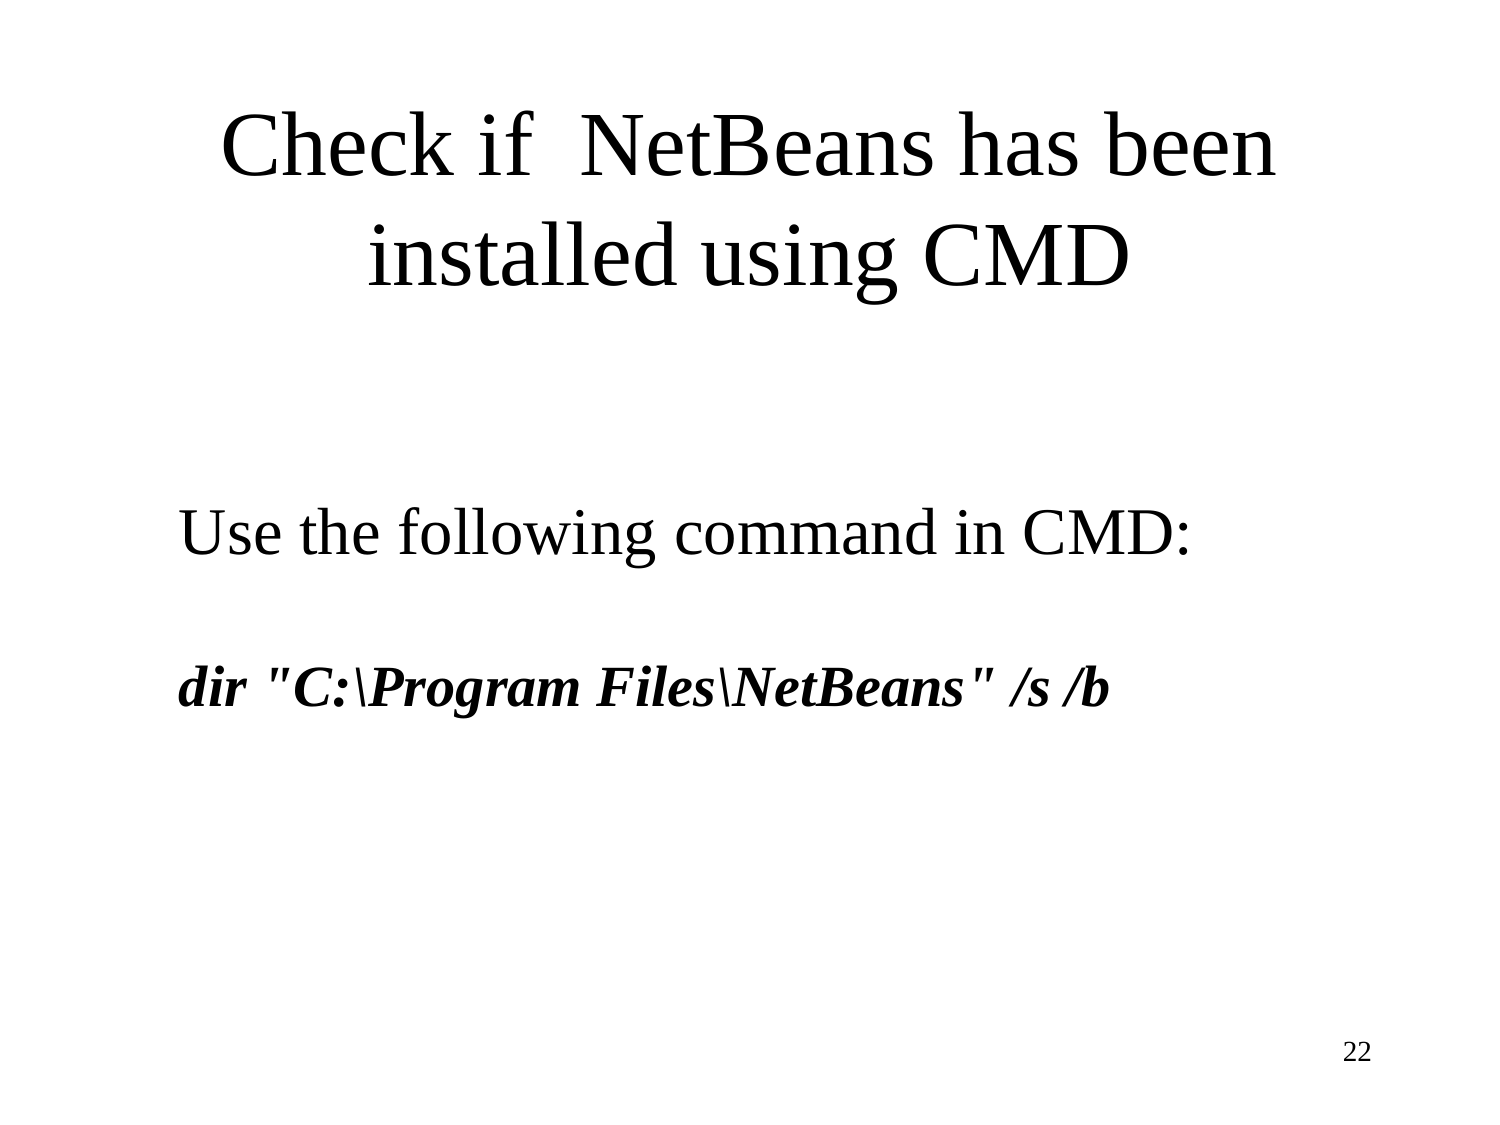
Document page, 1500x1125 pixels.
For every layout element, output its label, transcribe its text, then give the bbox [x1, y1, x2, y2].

title Check if NetBeans has been installed using CMD [112, 99, 1388, 288]
slide_number 22 [1074, 1025, 1388, 1100]
list Use the following command in CMD: dir "C:\Program Files\NetBeans" /s /b [163, 276, 1221, 930]
